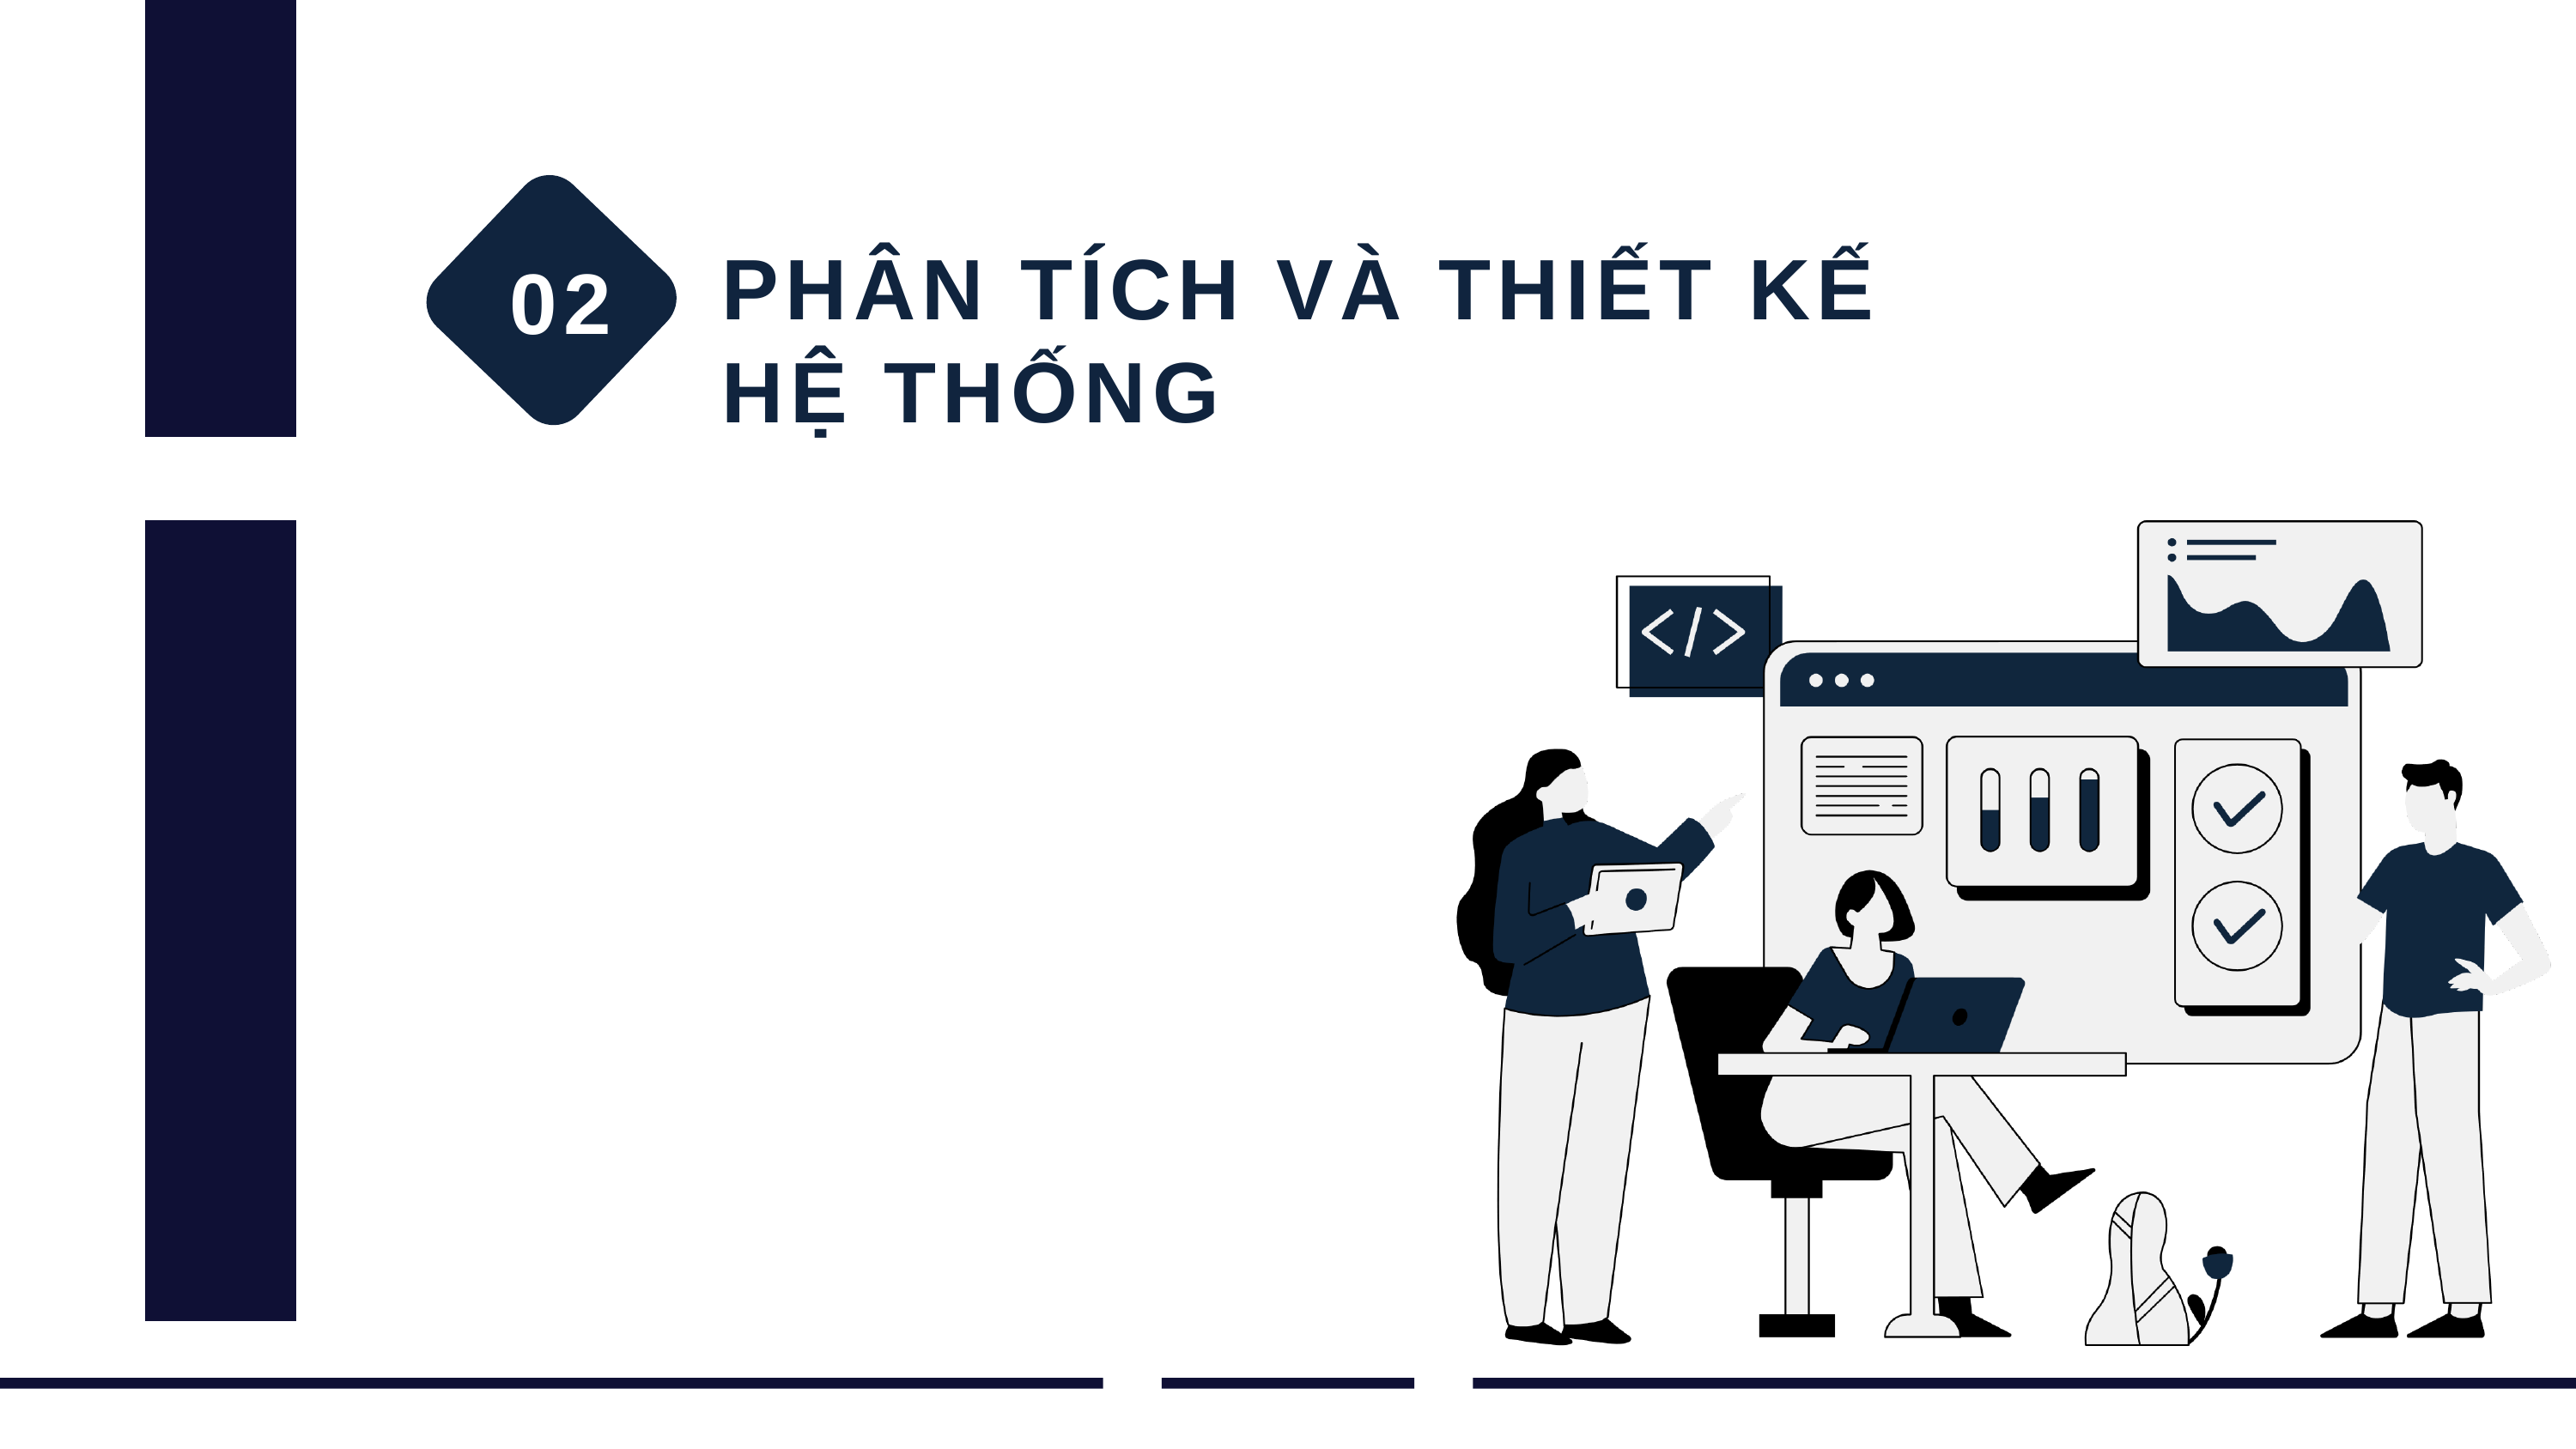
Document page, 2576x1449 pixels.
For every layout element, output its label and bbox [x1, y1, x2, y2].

text_box [144, 519, 297, 1322]
text_box [144, 0, 297, 437]
text_box [418, 203, 1933, 467]
text_box [1449, 520, 2553, 1347]
